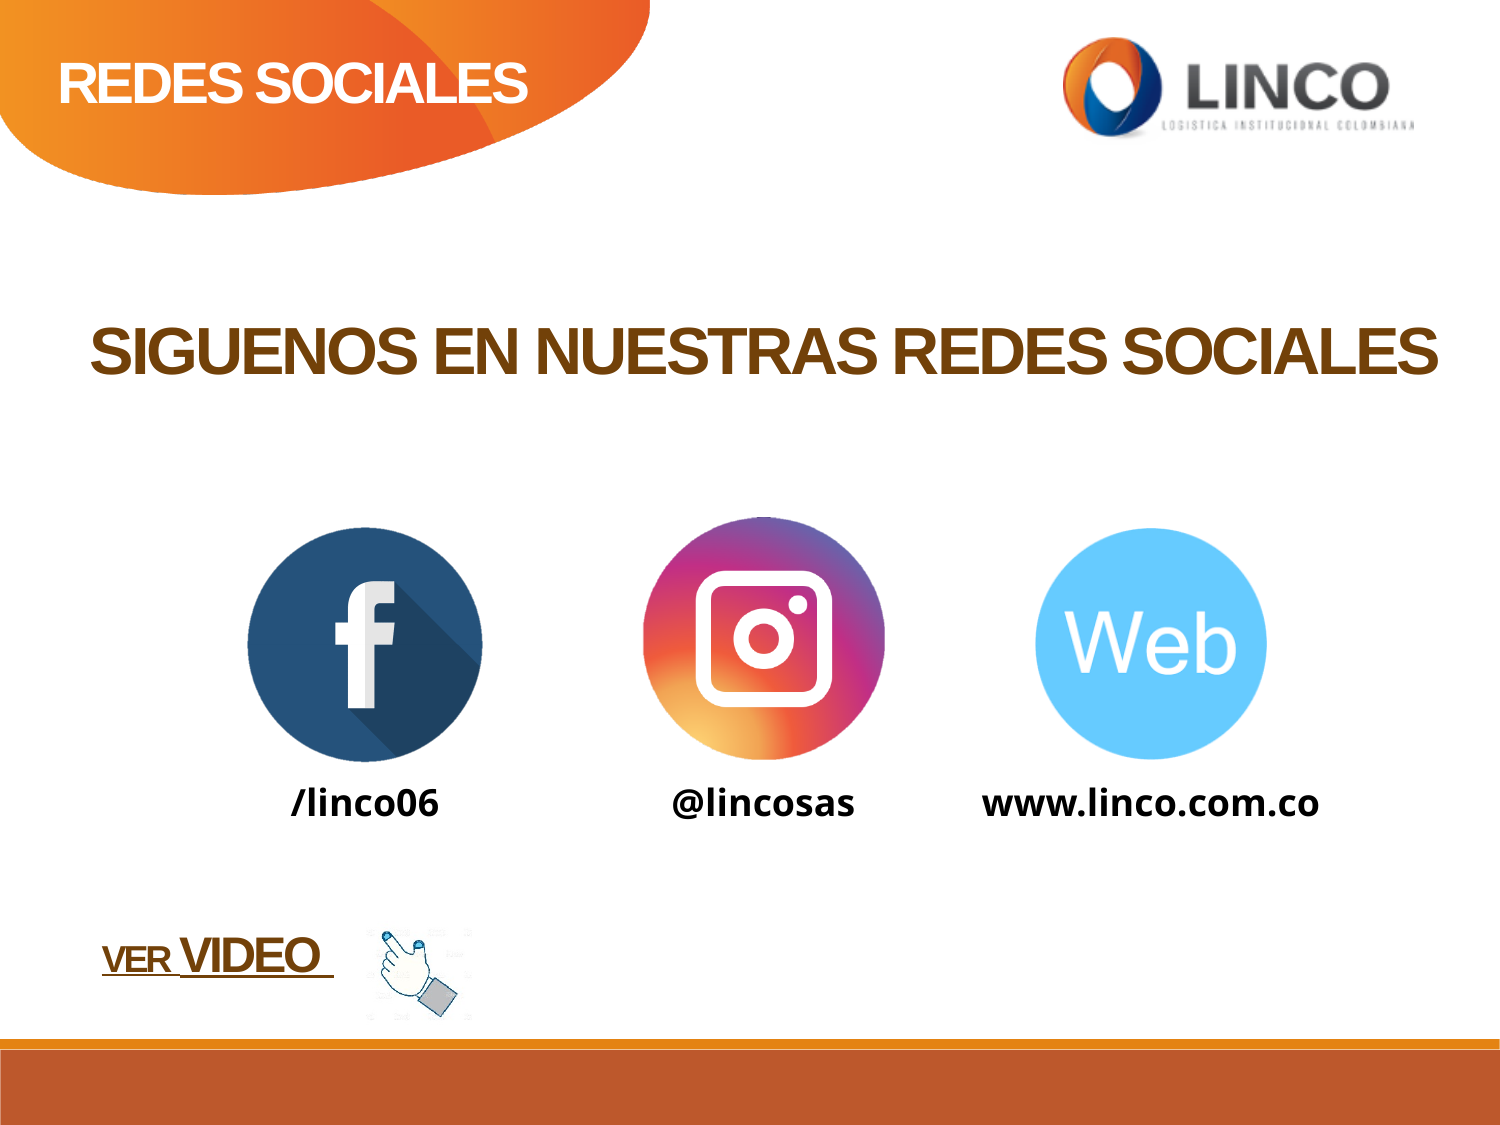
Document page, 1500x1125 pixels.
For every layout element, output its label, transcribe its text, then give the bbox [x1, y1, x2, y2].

text_box VER VIDEO [86, 912, 349, 990]
picture [642, 516, 886, 760]
picture [1063, 36, 1415, 146]
text_box SIGUENOS EN NUESTRAS REDES SOCIALES [75, 318, 1475, 396]
picture [1034, 528, 1267, 760]
picture [236, 516, 493, 773]
picture [365, 920, 473, 1027]
picture [0, 0, 651, 196]
text_box @lincosas [656, 771, 871, 832]
text_box /linco06 [275, 780, 455, 832]
text_box www.linco.com.co [966, 771, 1350, 832]
